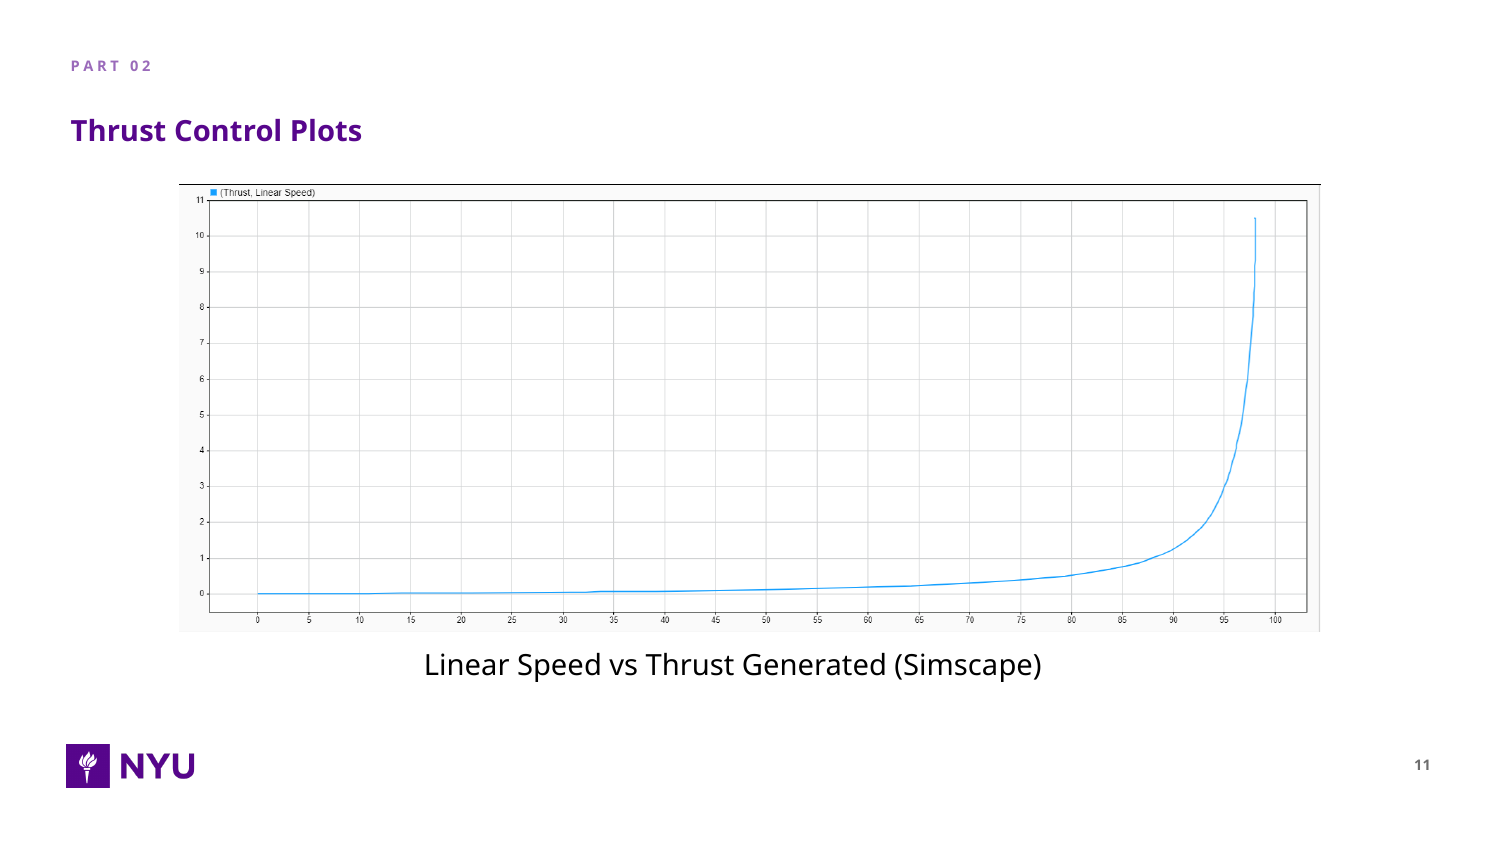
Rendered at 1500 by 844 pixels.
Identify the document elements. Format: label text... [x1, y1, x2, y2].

picture [66, 744, 195, 788]
subtitle Thrust Control Plots [55, 92, 748, 213]
text_box Linear Speed vs Thrust Generated (Simscape) [409, 640, 1132, 697]
text_box P A R T 0 2 [55, 41, 456, 92]
picture [178, 184, 1321, 632]
